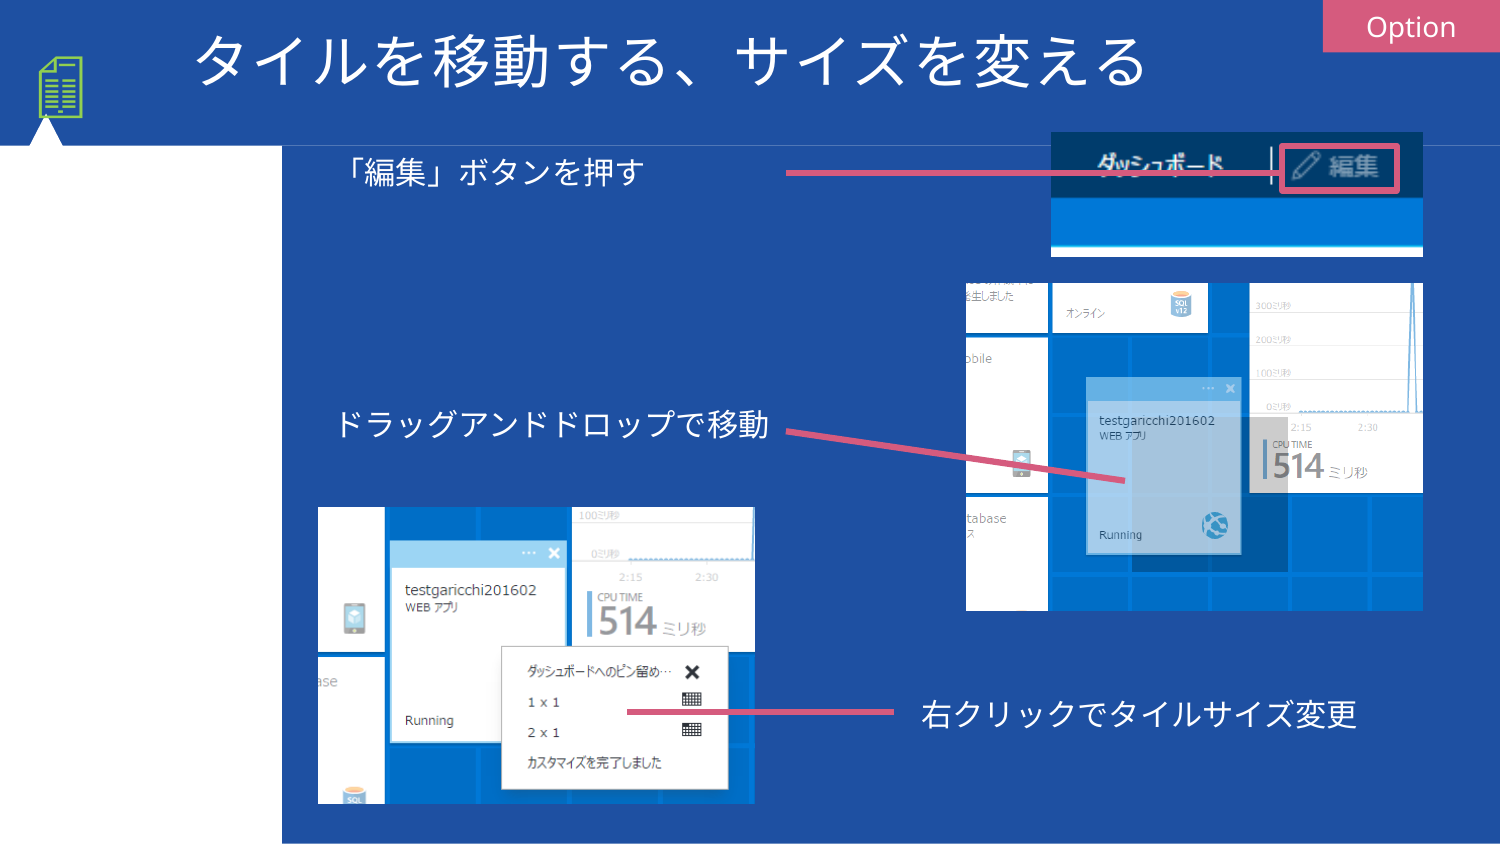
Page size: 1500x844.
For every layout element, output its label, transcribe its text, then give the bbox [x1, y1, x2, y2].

text_box 「編集」ボタンを押す [318, 145, 775, 199]
picture [1051, 132, 1423, 244]
text_box 右クリックでタイルサイズ変更 [906, 687, 1423, 740]
picture [966, 283, 1423, 612]
picture [318, 507, 755, 804]
text_box ドラッグアンドドロップで移動 [318, 397, 835, 450]
text_box Option [1321, 0, 1500, 55]
picture [1051, 247, 1423, 257]
title タイルを移動する、サイズを変える [176, 17, 1452, 133]
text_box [785, 430, 1126, 482]
